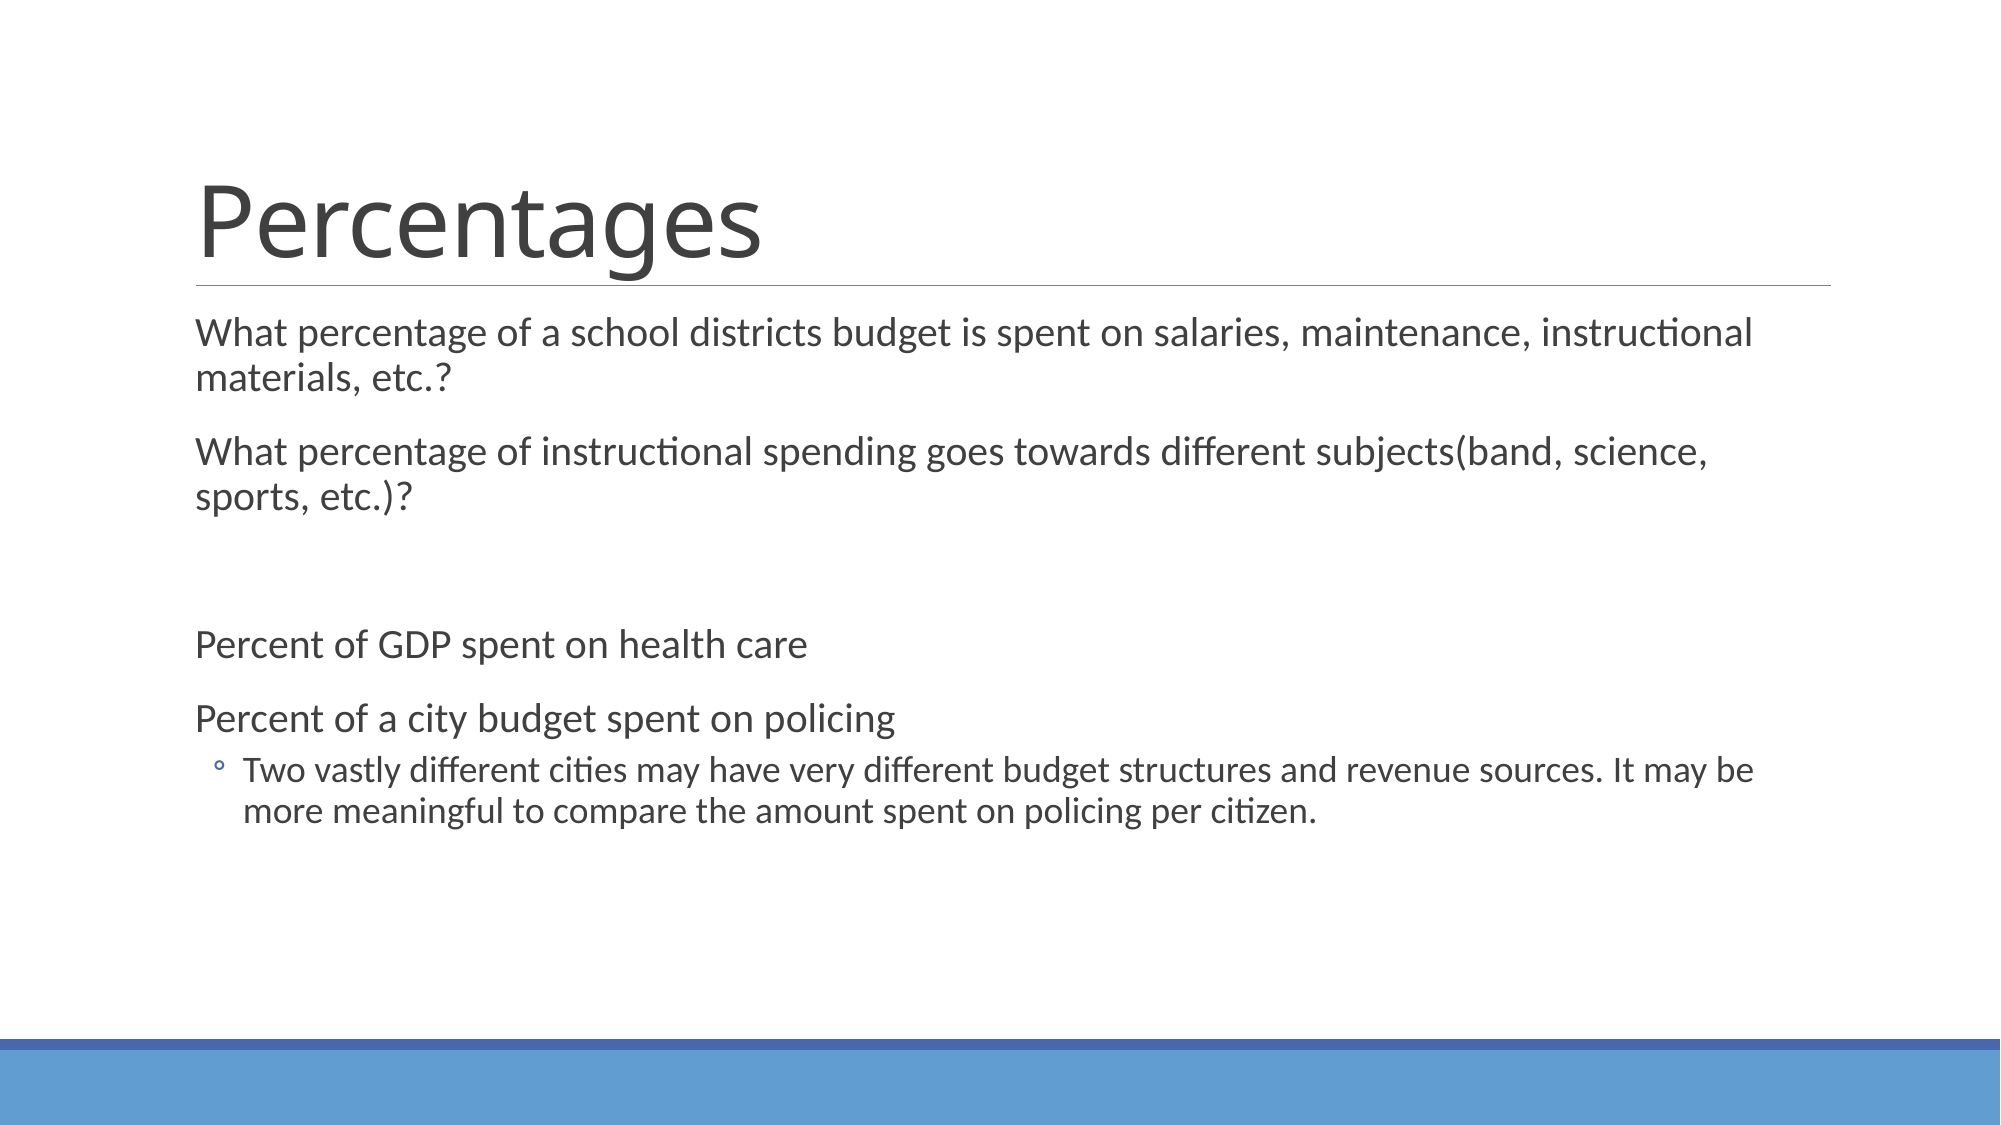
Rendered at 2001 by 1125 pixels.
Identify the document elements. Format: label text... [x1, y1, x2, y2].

title Percentages [180, 47, 1830, 285]
list What percentage of a school districts budget is spent on salaries, maintenance, instructional materials, etc.? What percentage of instructional spending goes towards different subjects(band, science, sports, etc.)? Percent of GDP spent on health care Percent of a city budget spent on policing Two vastly different cities may have very different budget structures and revenue sources. It may be more meaningful to compare the amount spent on policing per citizen. [180, 302, 1830, 963]
